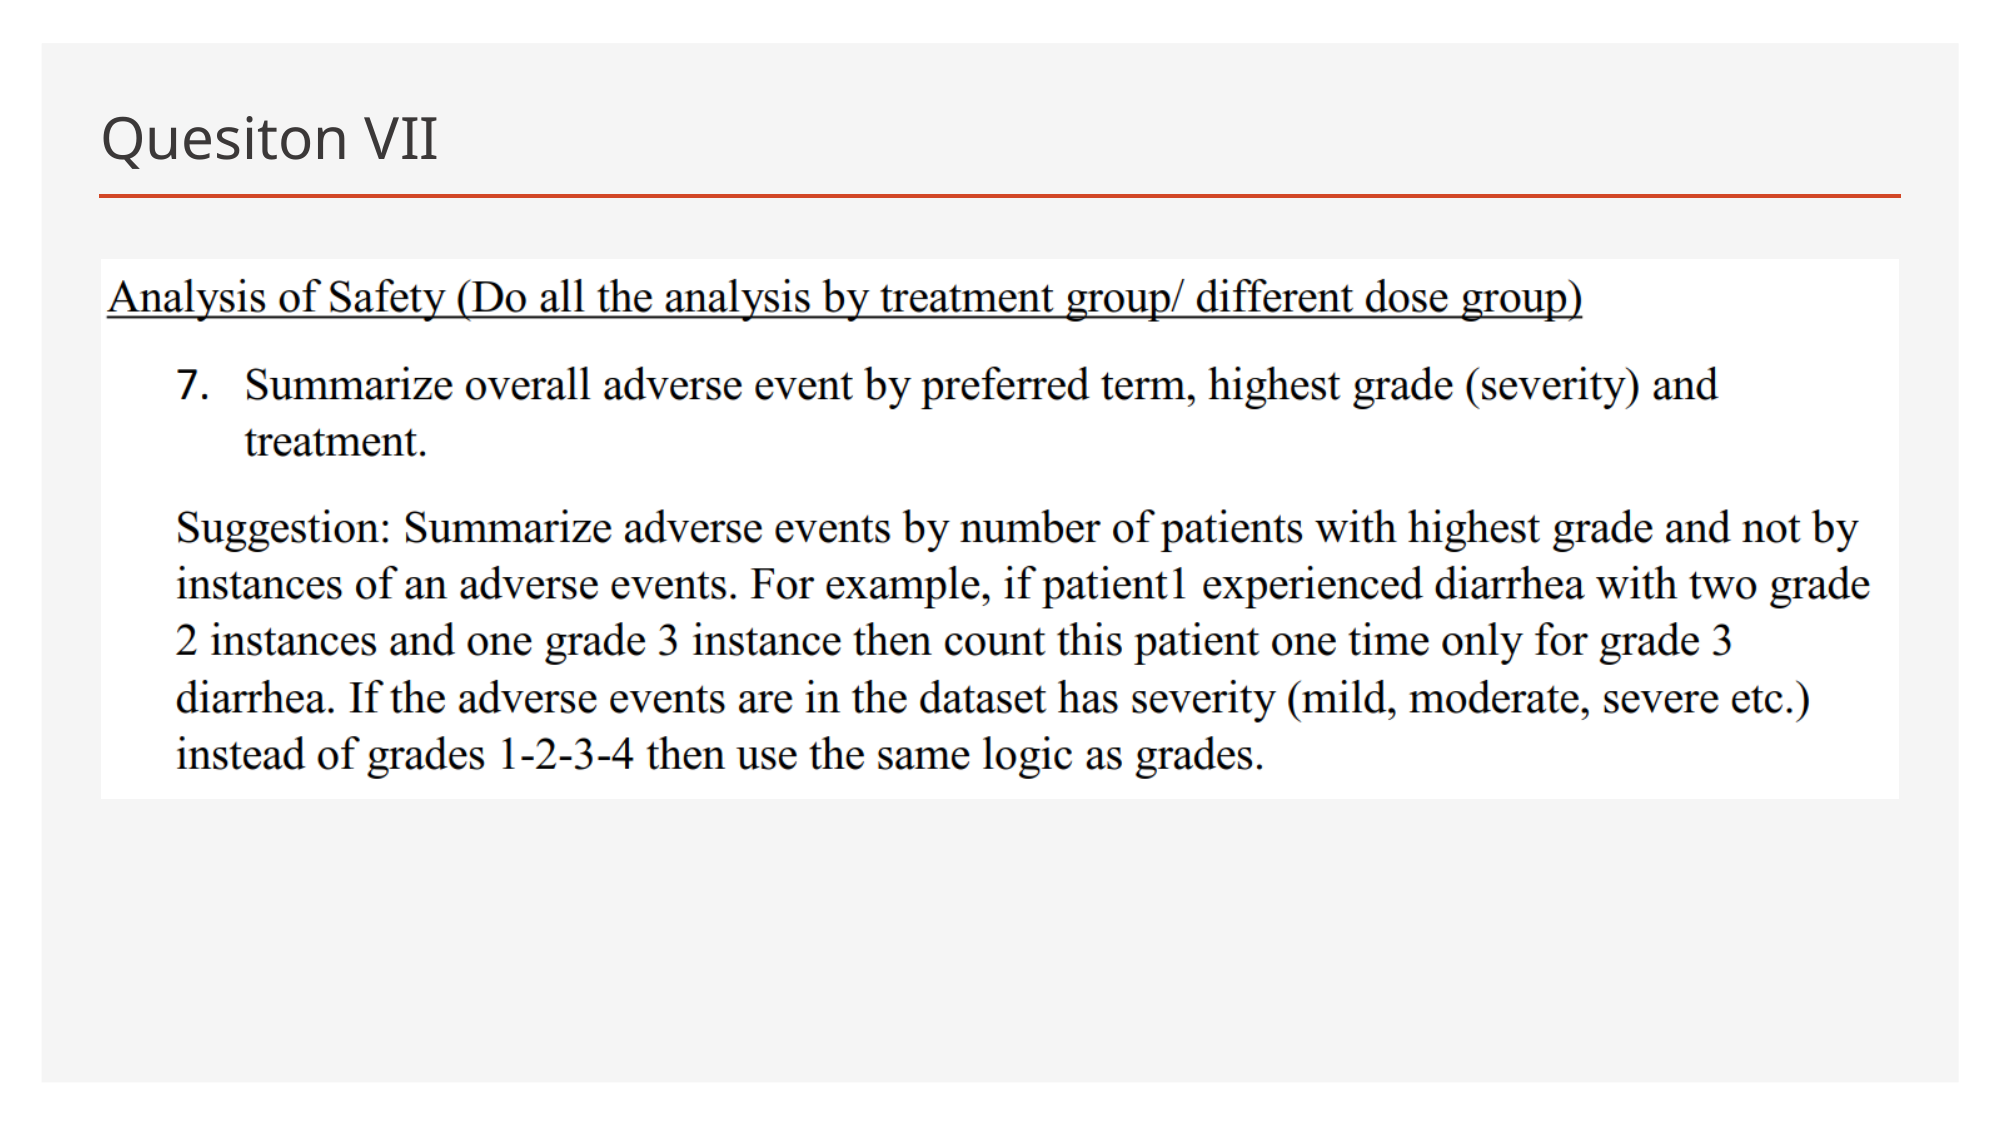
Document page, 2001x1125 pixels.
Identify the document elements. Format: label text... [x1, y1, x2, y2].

title Quesiton VII [85, 73, 1214, 179]
picture [101, 259, 1899, 799]
